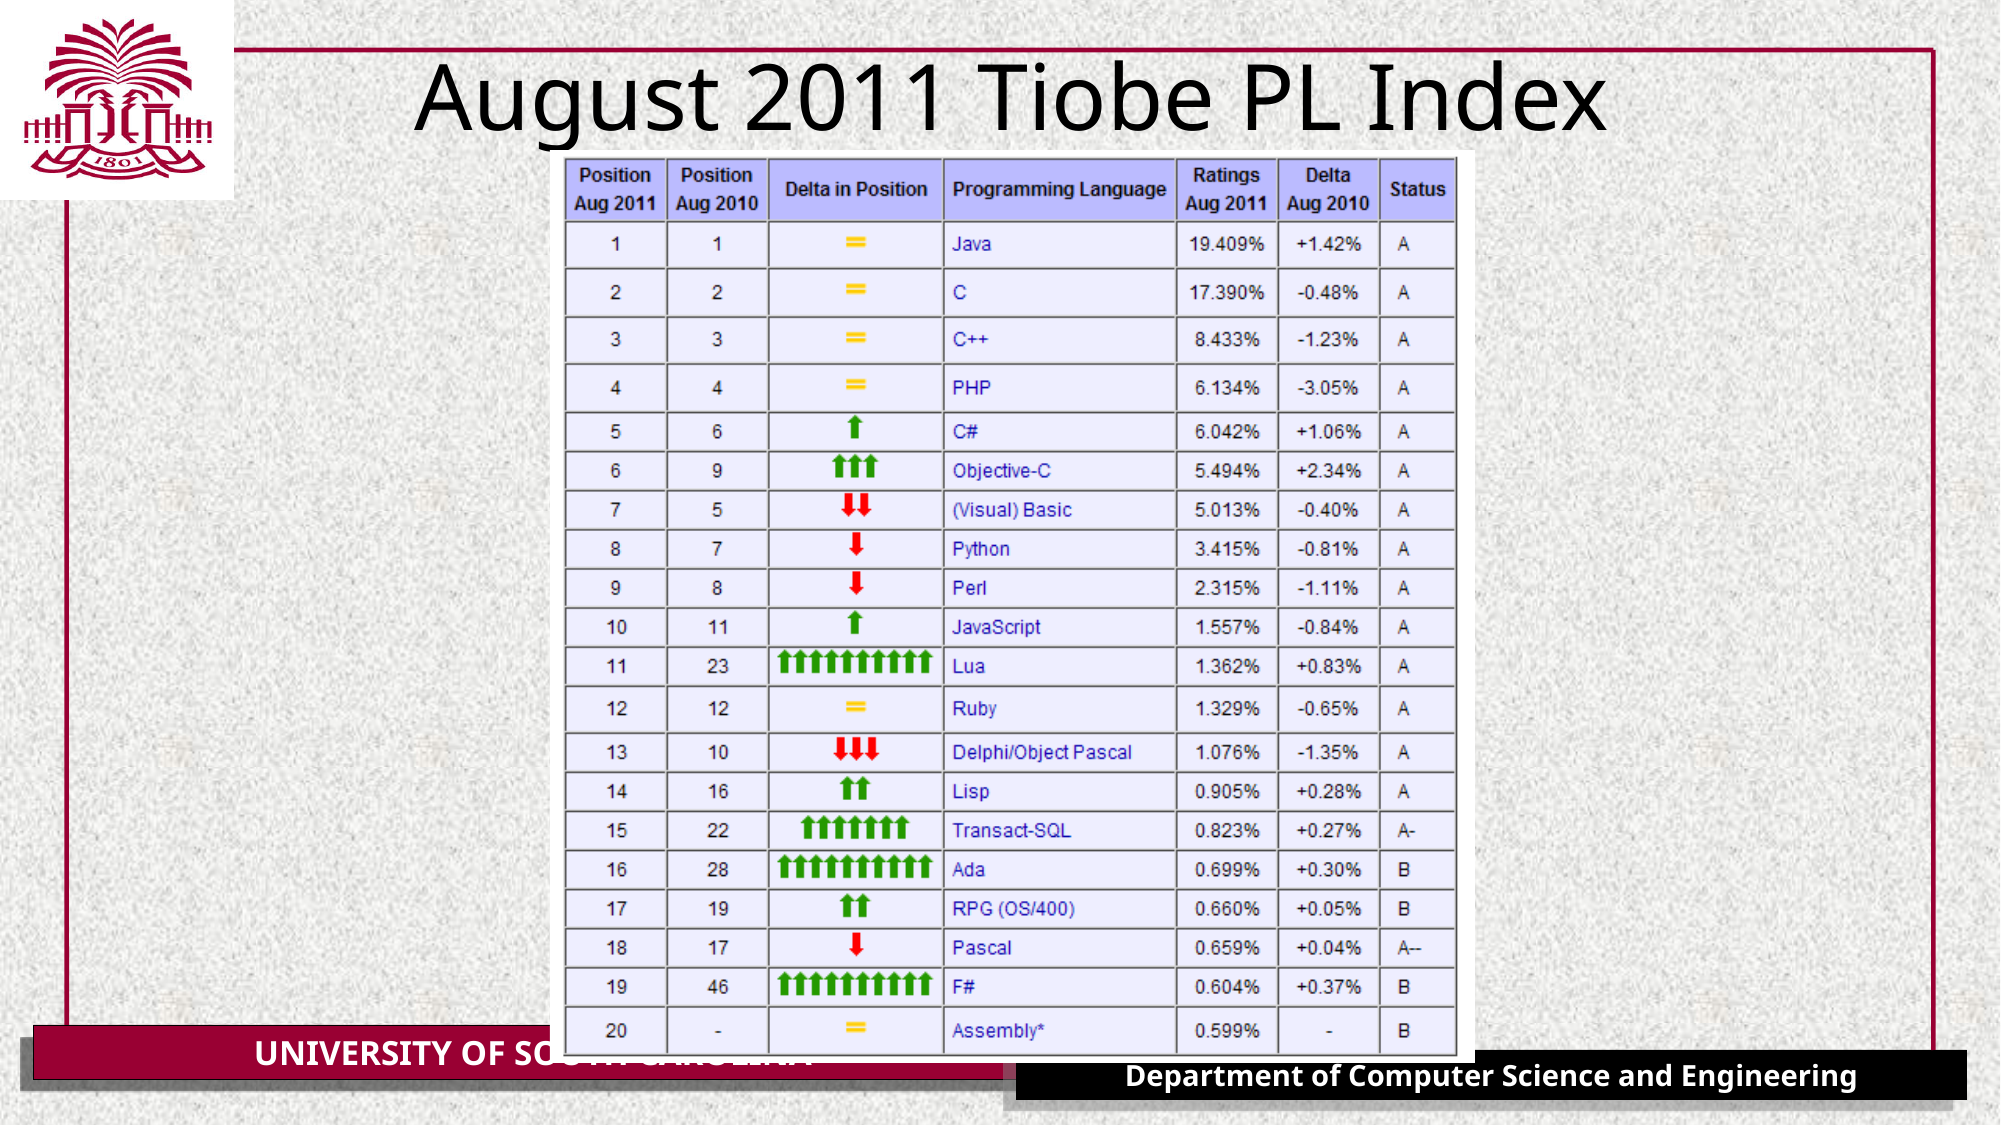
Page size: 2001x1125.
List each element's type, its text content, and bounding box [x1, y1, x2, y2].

title August 2011 Tiobe PL Index [375, 0, 1650, 188]
picture [0, 0, 2001, 1125]
picture [21, 1038, 1003, 1091]
